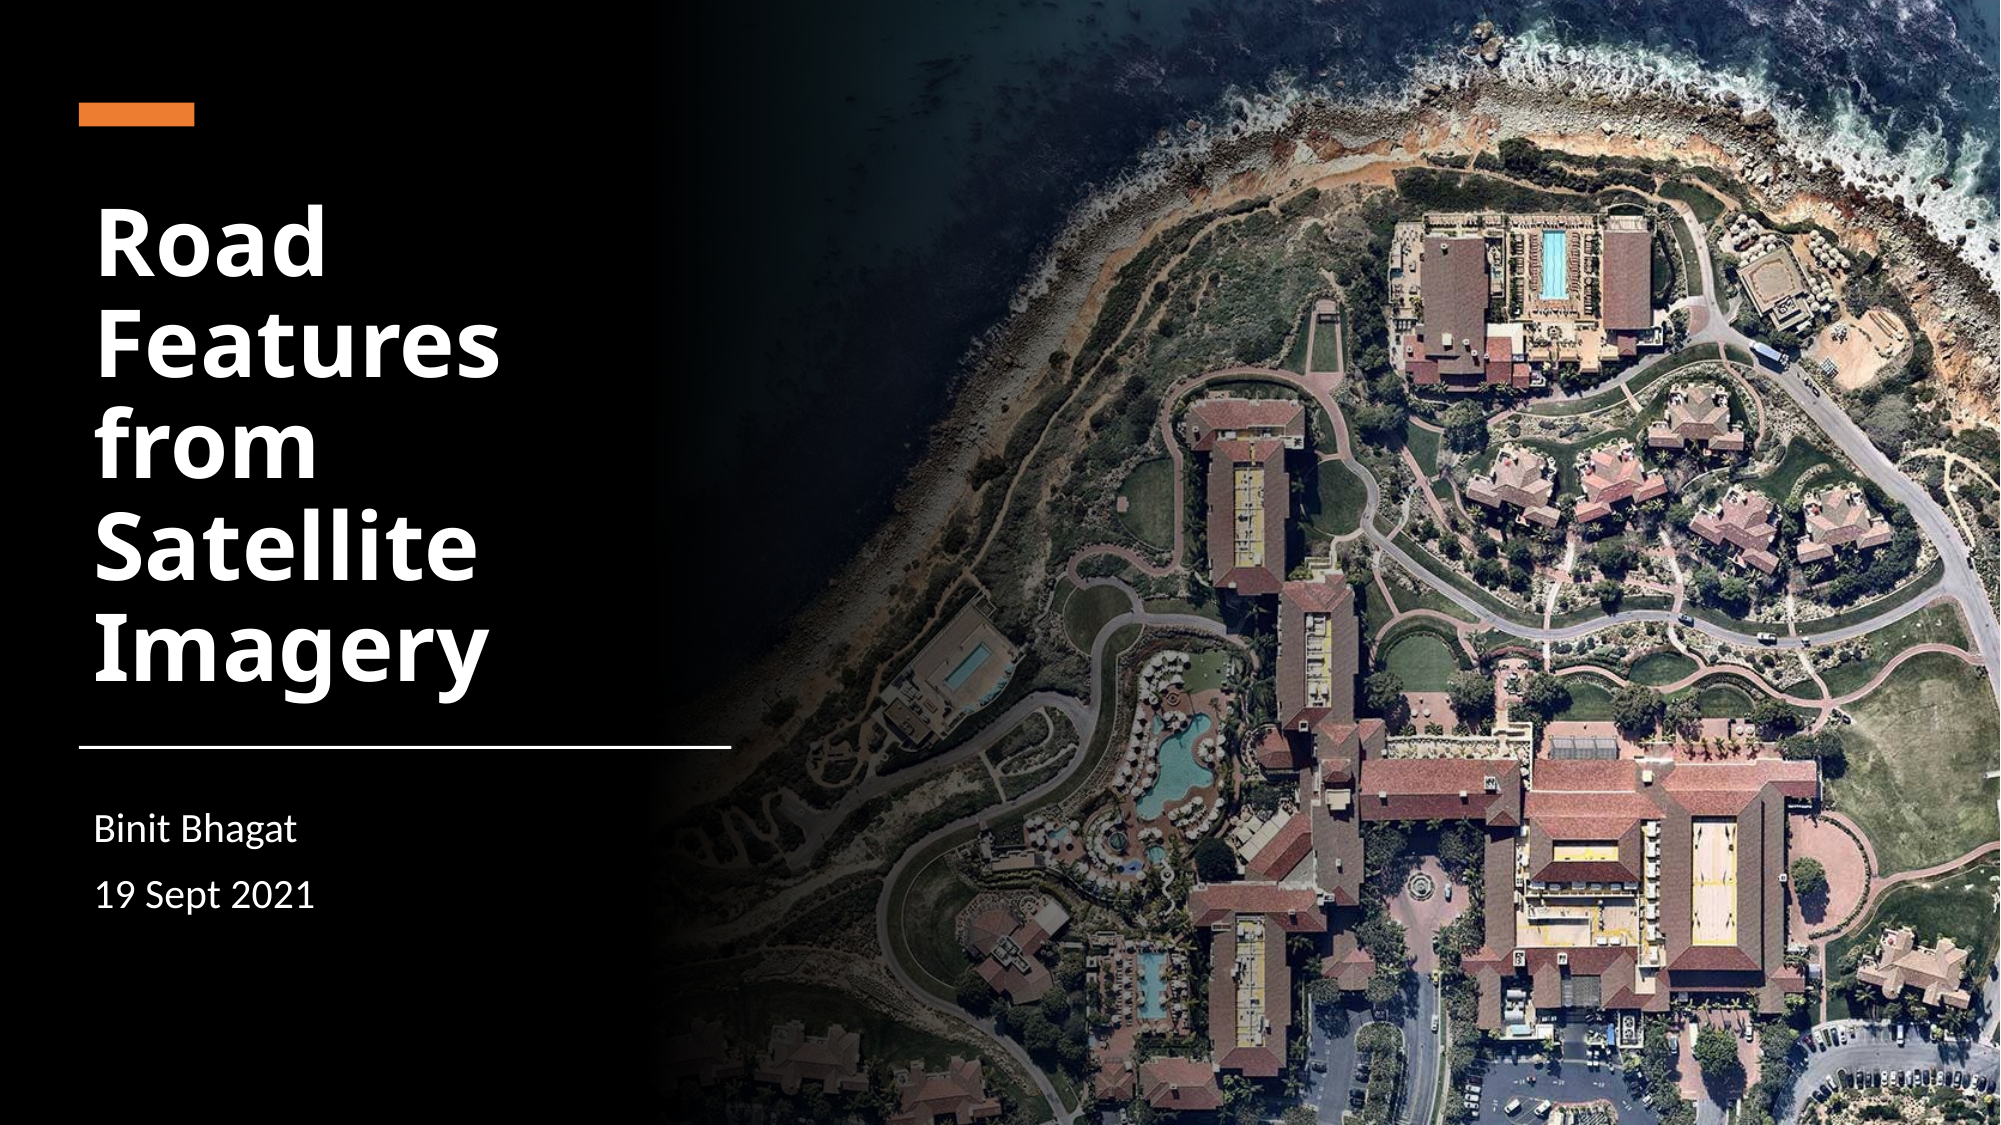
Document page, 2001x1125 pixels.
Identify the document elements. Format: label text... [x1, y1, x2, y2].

title Road Features from Satellite Imagery [78, 184, 577, 710]
text_box [0, 0, 577, 1125]
text_box [78, 745, 577, 750]
text_box [78, 102, 195, 128]
subtitle Binit Bhagat 19 Sept 2021 [78, 799, 577, 998]
picture [577, 0, 2000, 1125]
